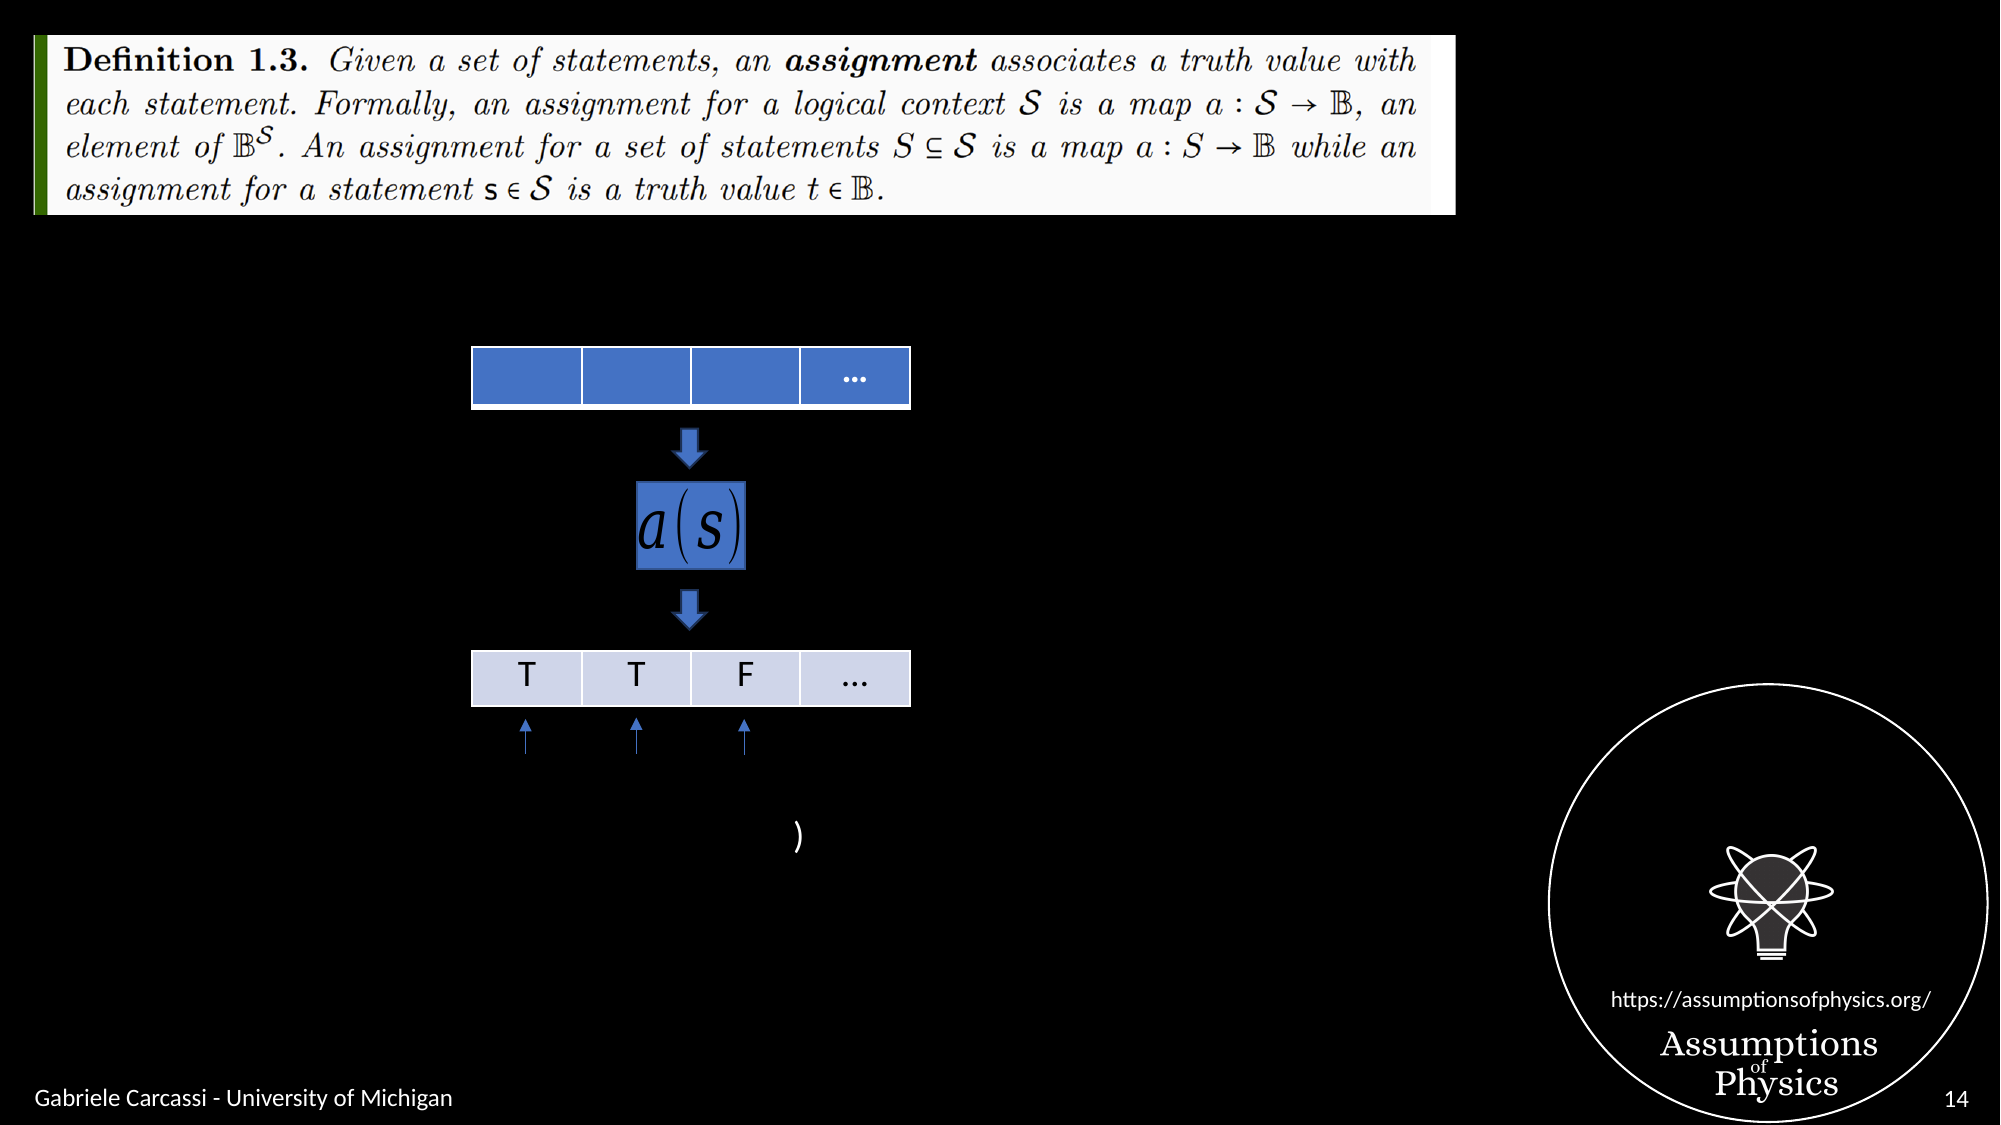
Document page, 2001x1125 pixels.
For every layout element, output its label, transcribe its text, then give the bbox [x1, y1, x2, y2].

table_header … [801, 652, 909, 705]
picture [1709, 846, 1834, 960]
table_header T [473, 652, 581, 705]
table_header T [583, 652, 690, 705]
footer Gabriele Carcassi - University of Michigan [19, 1077, 999, 1116]
text_box [670, 589, 709, 632]
picture [1660, 1029, 1877, 1103]
picture [33, 35, 1456, 215]
text_box [670, 427, 709, 470]
slide_number 14 [1893, 1078, 1985, 1116]
table_header F [692, 652, 799, 705]
